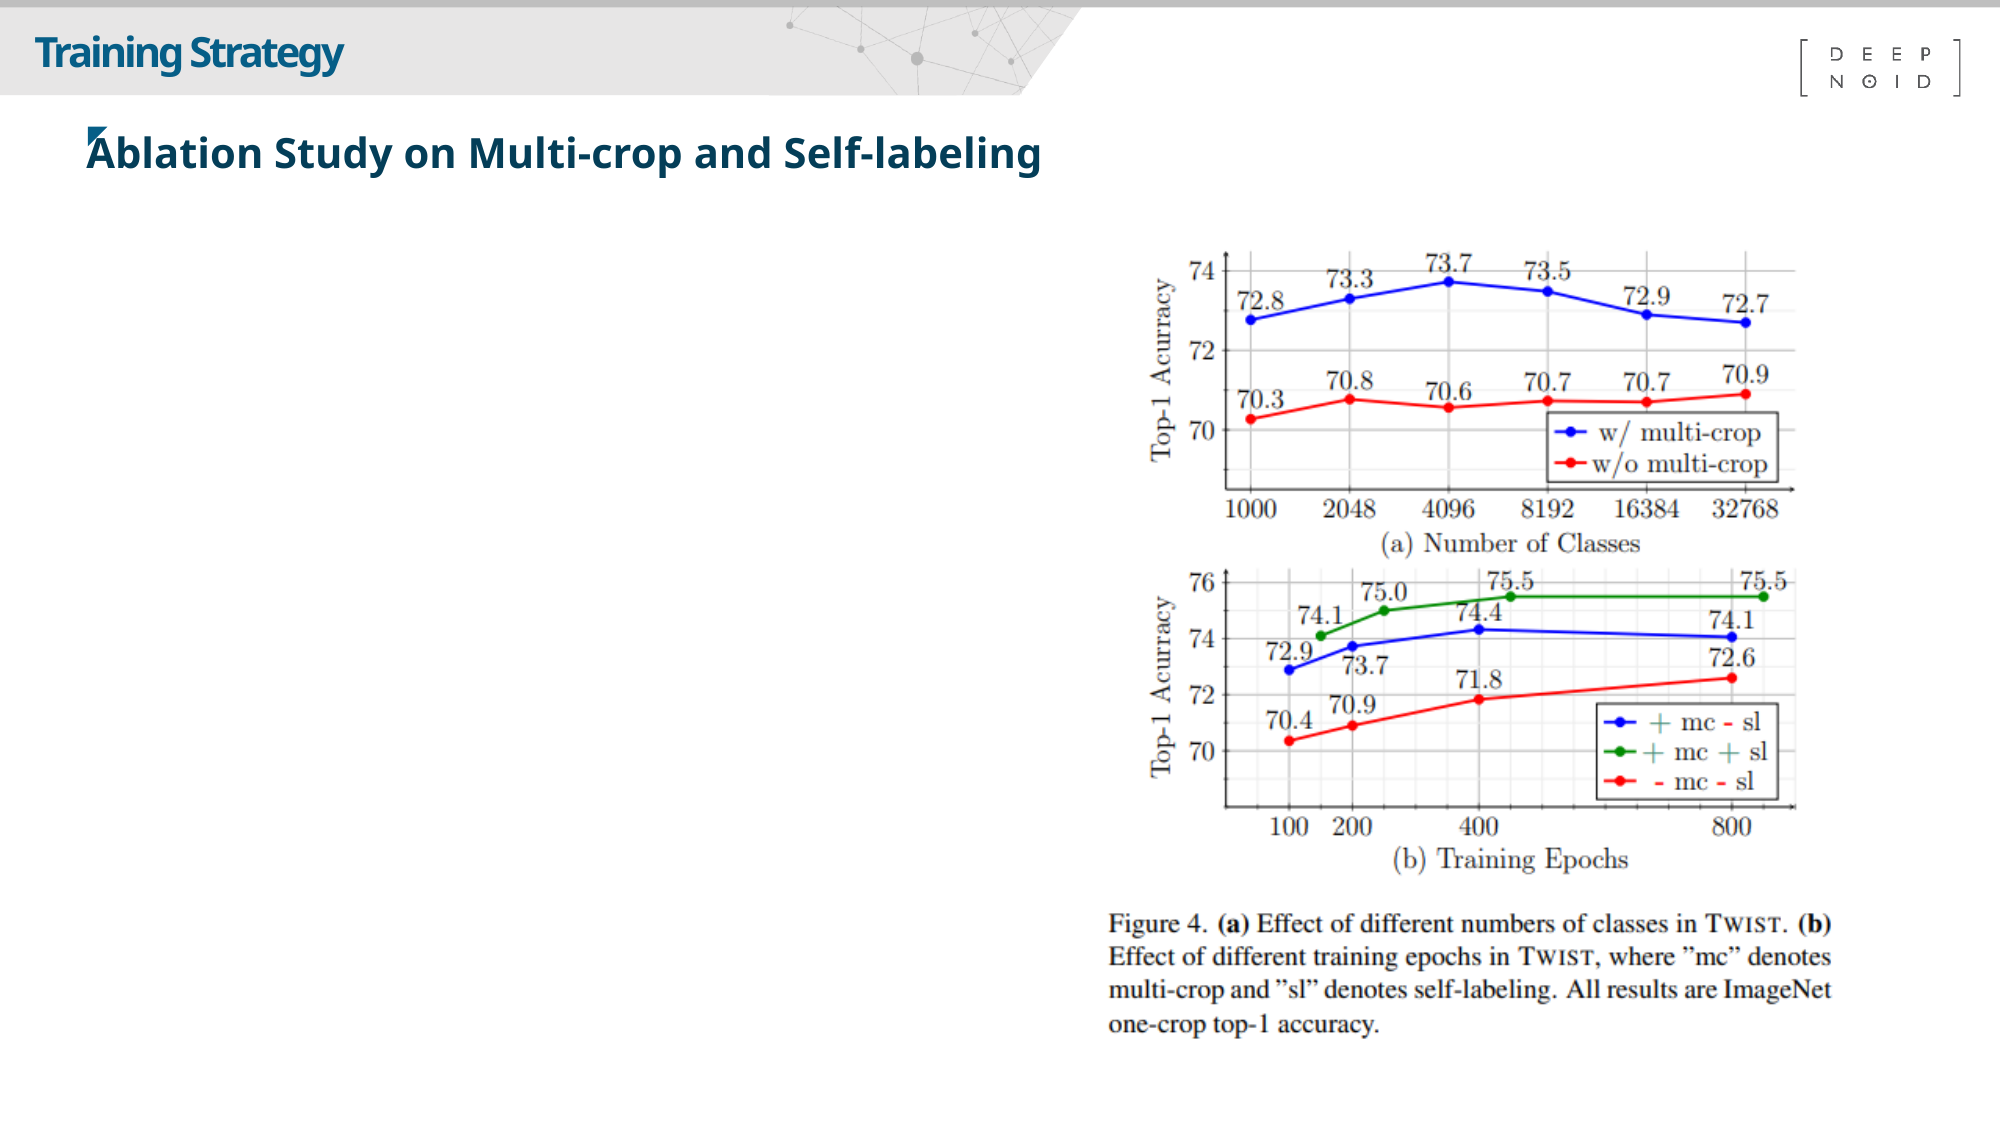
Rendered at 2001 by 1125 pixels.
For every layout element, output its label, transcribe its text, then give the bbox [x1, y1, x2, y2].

text_box [86, 125, 110, 149]
text_box Training Strategy [19, 23, 974, 119]
text_box Ablation Study on Multi-crop and Self-labeling [86, 122, 1043, 178]
picture [744, 6, 1092, 132]
picture [1783, 19, 1977, 116]
picture [1100, 236, 1842, 1042]
